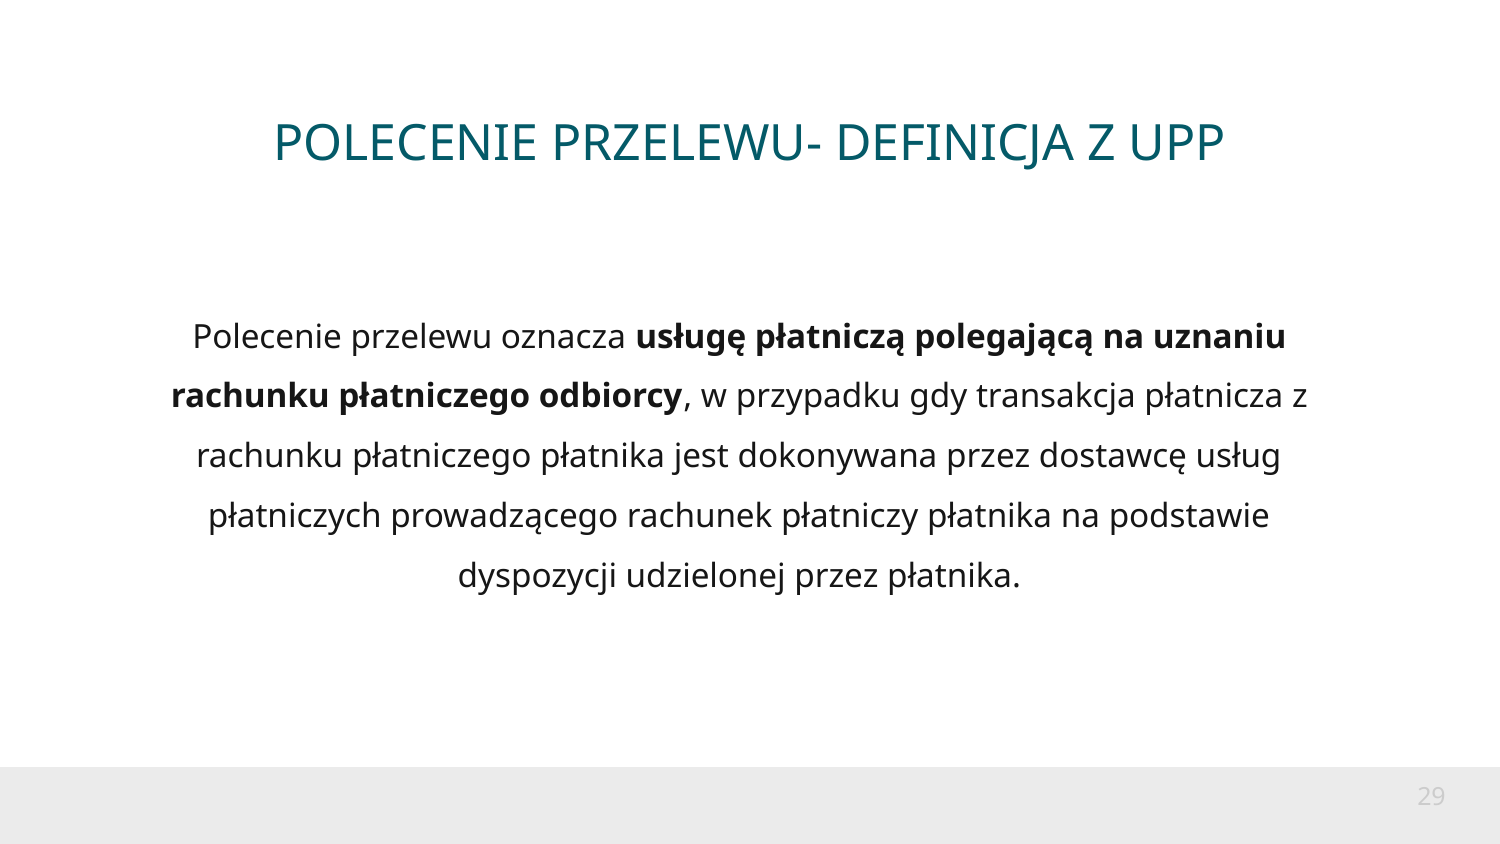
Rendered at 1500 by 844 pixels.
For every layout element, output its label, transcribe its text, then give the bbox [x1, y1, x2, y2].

slide_number 29 [1402, 764, 1493, 830]
title POLECENIE PRZELEWU- DEFINICJA Z UPP [0, 35, 1500, 186]
list Polecenie przelewu oznacza usługę płatniczą polegającą na uznaniu rachunku płatniczego odbiorcy, w przypadku gdy transakcja płatnicza z rachunku płatniczego płatnika jest dokonywana przez dostawcę usług płatniczych prowadzącego rachunek płatniczy płatnika na podstawie dyspozycji udzielonej przez płatnika. [143, 279, 1337, 723]
